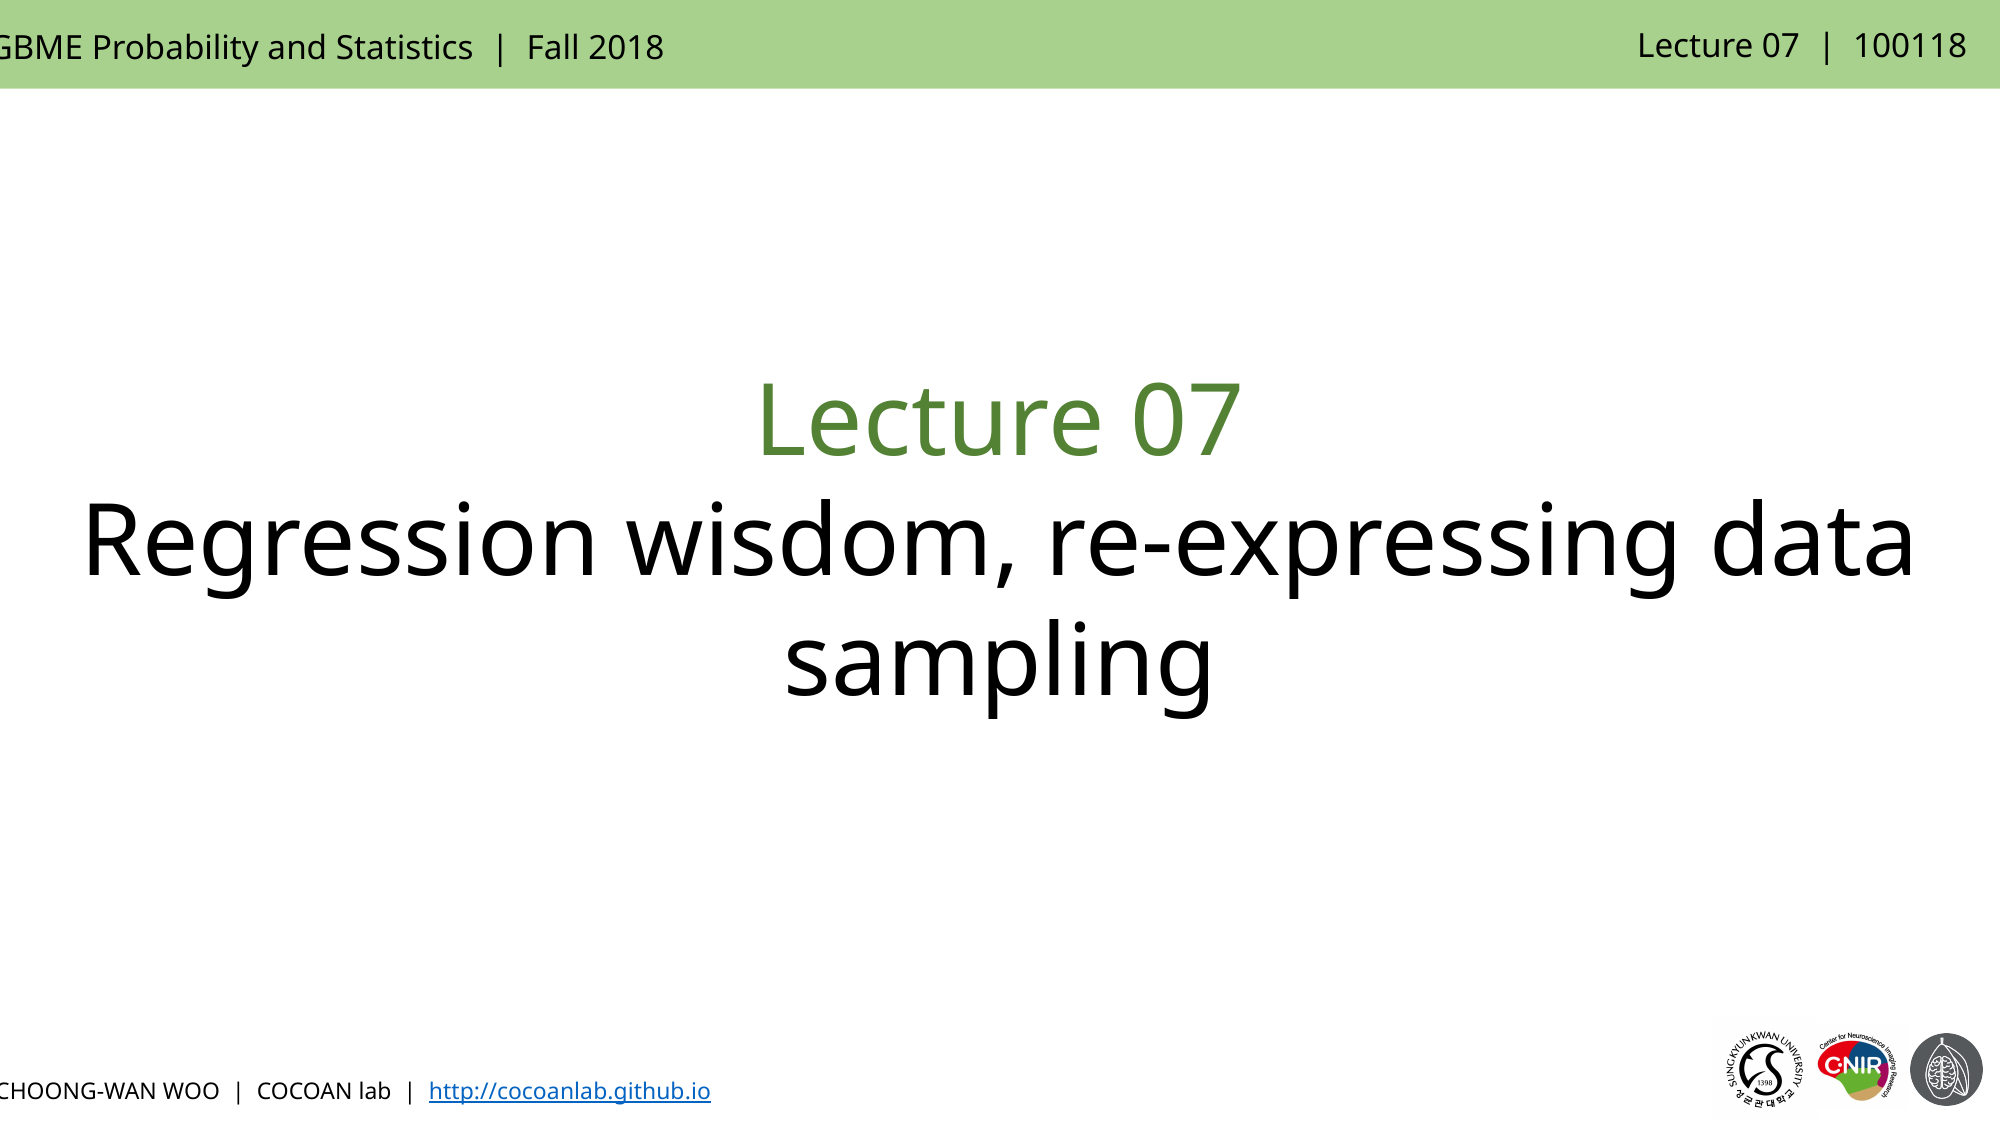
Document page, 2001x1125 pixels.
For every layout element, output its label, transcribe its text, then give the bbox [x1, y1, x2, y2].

text_box Lecture 07 | 100118 [1604, 16, 1983, 72]
text_box CHOONG-WAN WOO | COCOAN lab | http://cocoanlab.github.io [0, 1069, 727, 1116]
text_box [0, 0, 2000, 90]
text_box GBME Probability and Statistics | Fall 2018 [0, 19, 680, 74]
text_box Lecture 07 Regression wisdom, re-expressing data sampling [65, 347, 1935, 723]
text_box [1709, 1014, 1983, 1125]
